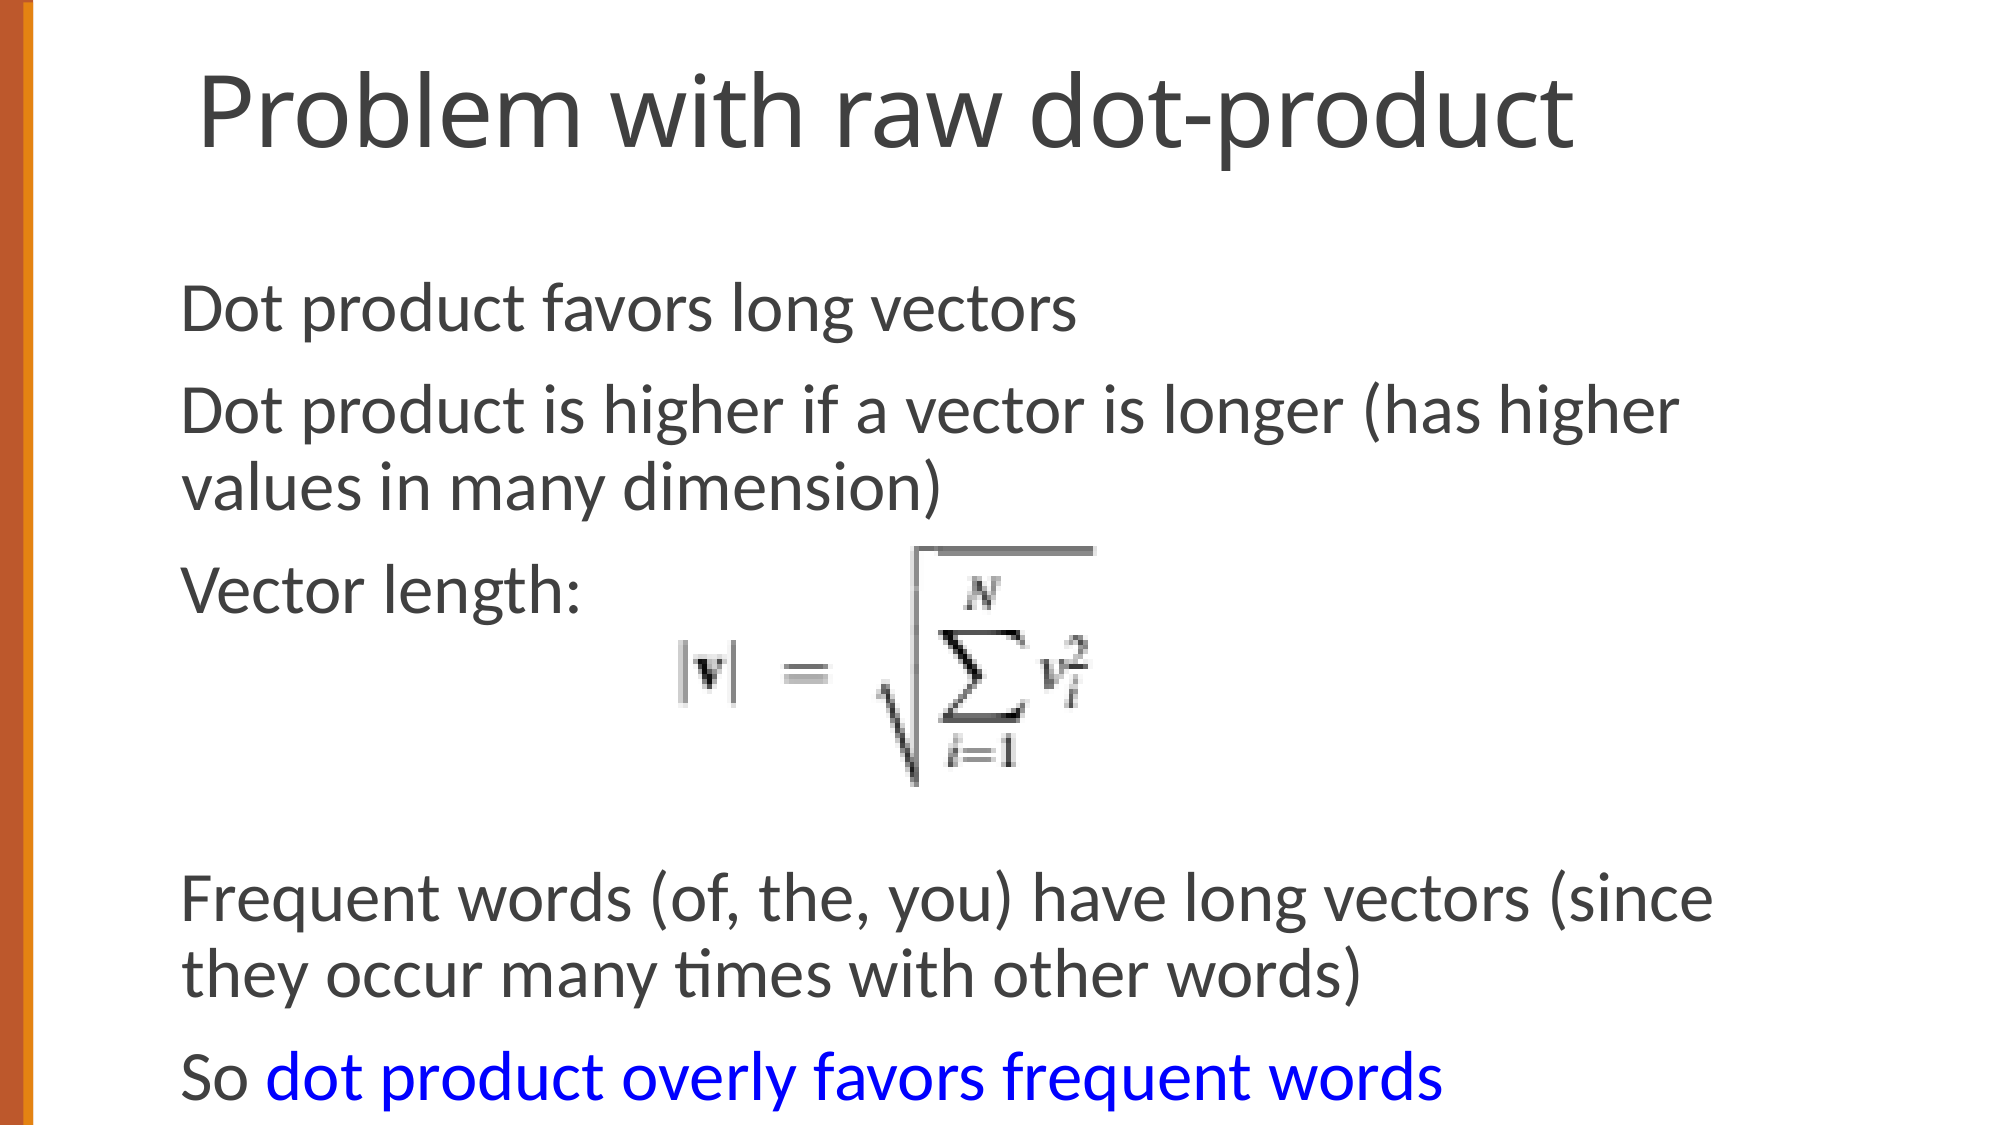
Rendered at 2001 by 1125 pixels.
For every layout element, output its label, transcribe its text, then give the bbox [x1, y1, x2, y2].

title Problem with raw dot-product [180, 26, 1830, 175]
list Dot product favors long vectors Dot product is higher if a vector is longer (has higher values in many dimension) Vector length: Frequent words (of, the, you) have long vectors (since they occur many times with other words) So dot product overly favors frequent words [180, 262, 1830, 1125]
picture [649, 536, 1113, 798]
